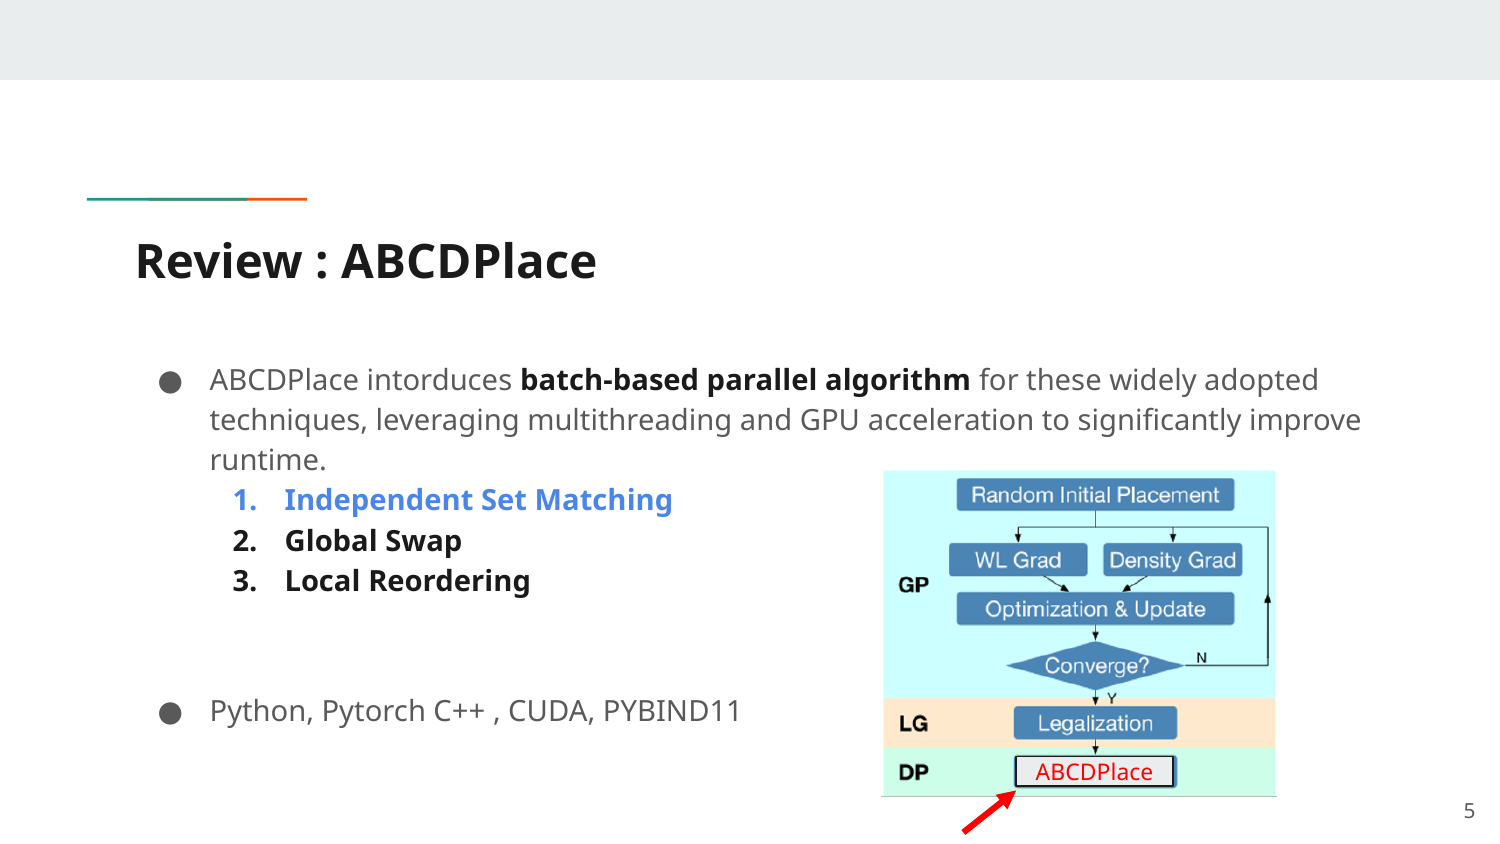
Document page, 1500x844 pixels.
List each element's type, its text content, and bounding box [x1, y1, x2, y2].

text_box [963, 790, 1017, 833]
list ABCDPlace intorduces batch-based parallel algorithm for these widely adopted techniques, leveraging multithreading and GPU acceleration to significantly improve runtime. Independent Set Matching Global Swap Local Reordering Python, Pytorch C++ , CUDA, PYBIND11 [119, 341, 1381, 712]
title Review : ABCDPlace [119, 216, 1381, 305]
picture [879, 464, 1277, 797]
slide_number ‹#› [1400, 779, 1491, 844]
